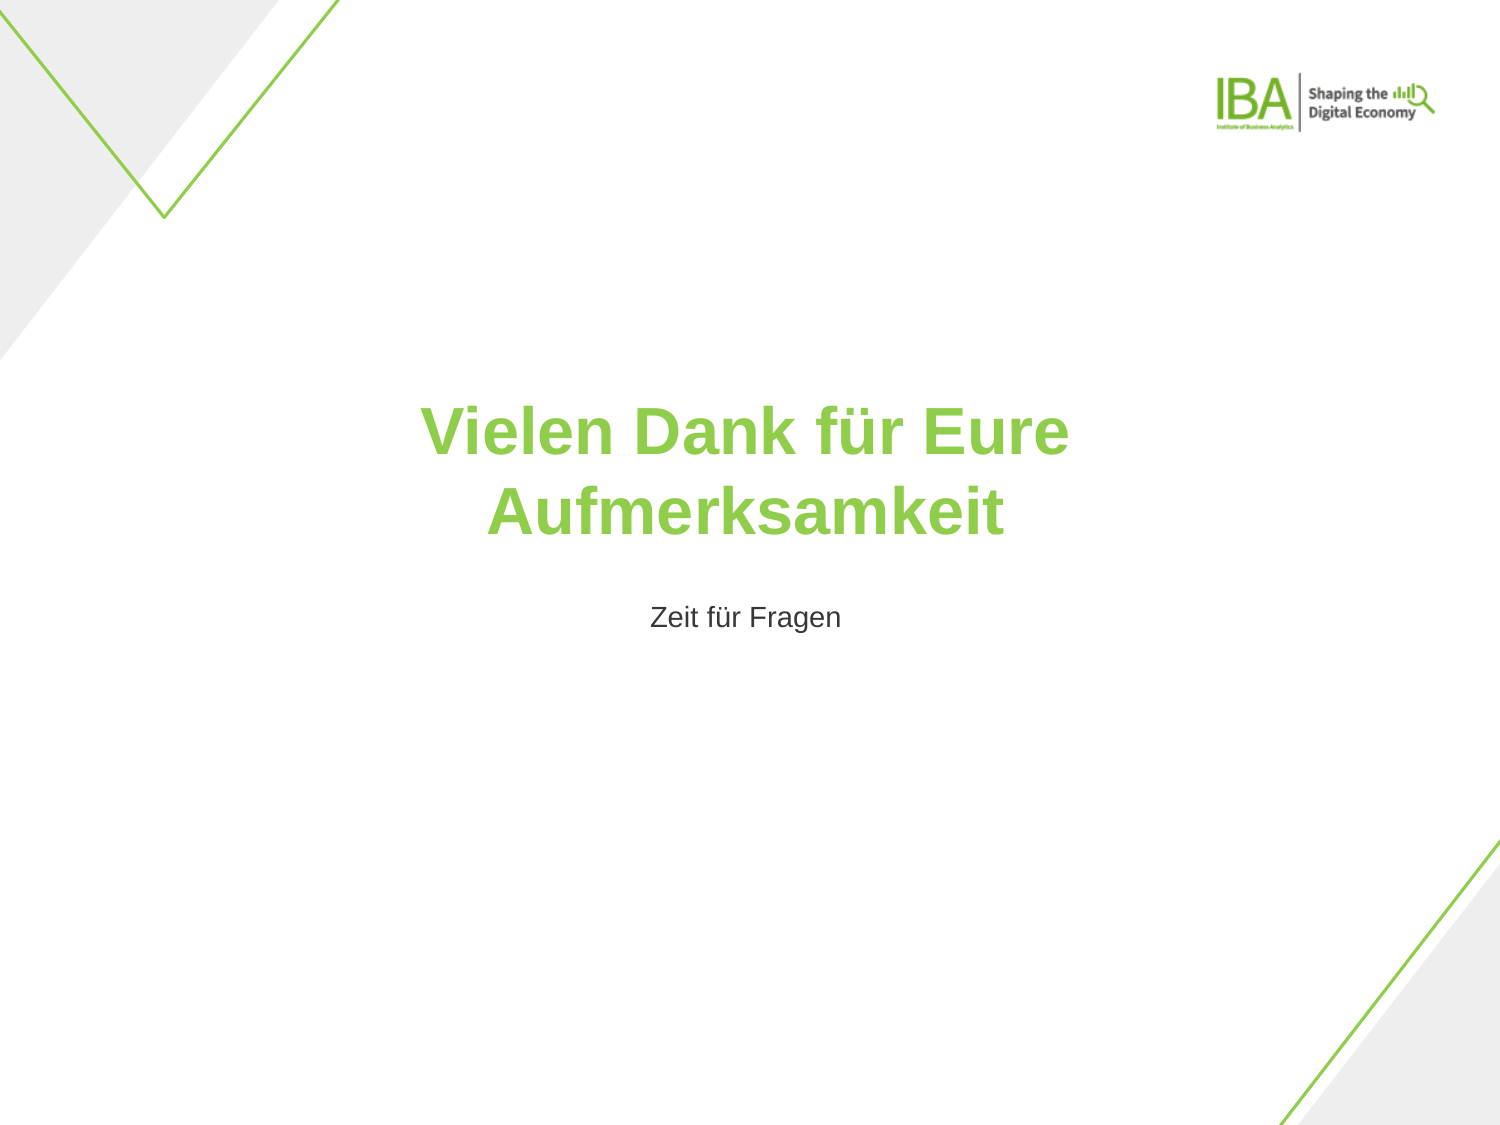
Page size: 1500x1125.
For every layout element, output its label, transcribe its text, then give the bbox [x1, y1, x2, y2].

text_box Vielen Dank für Eure Aufmerksamkeit [358, 373, 1134, 586]
picture [1197, 2, 1500, 143]
text_box Zeit für Fragen [552, 583, 940, 647]
